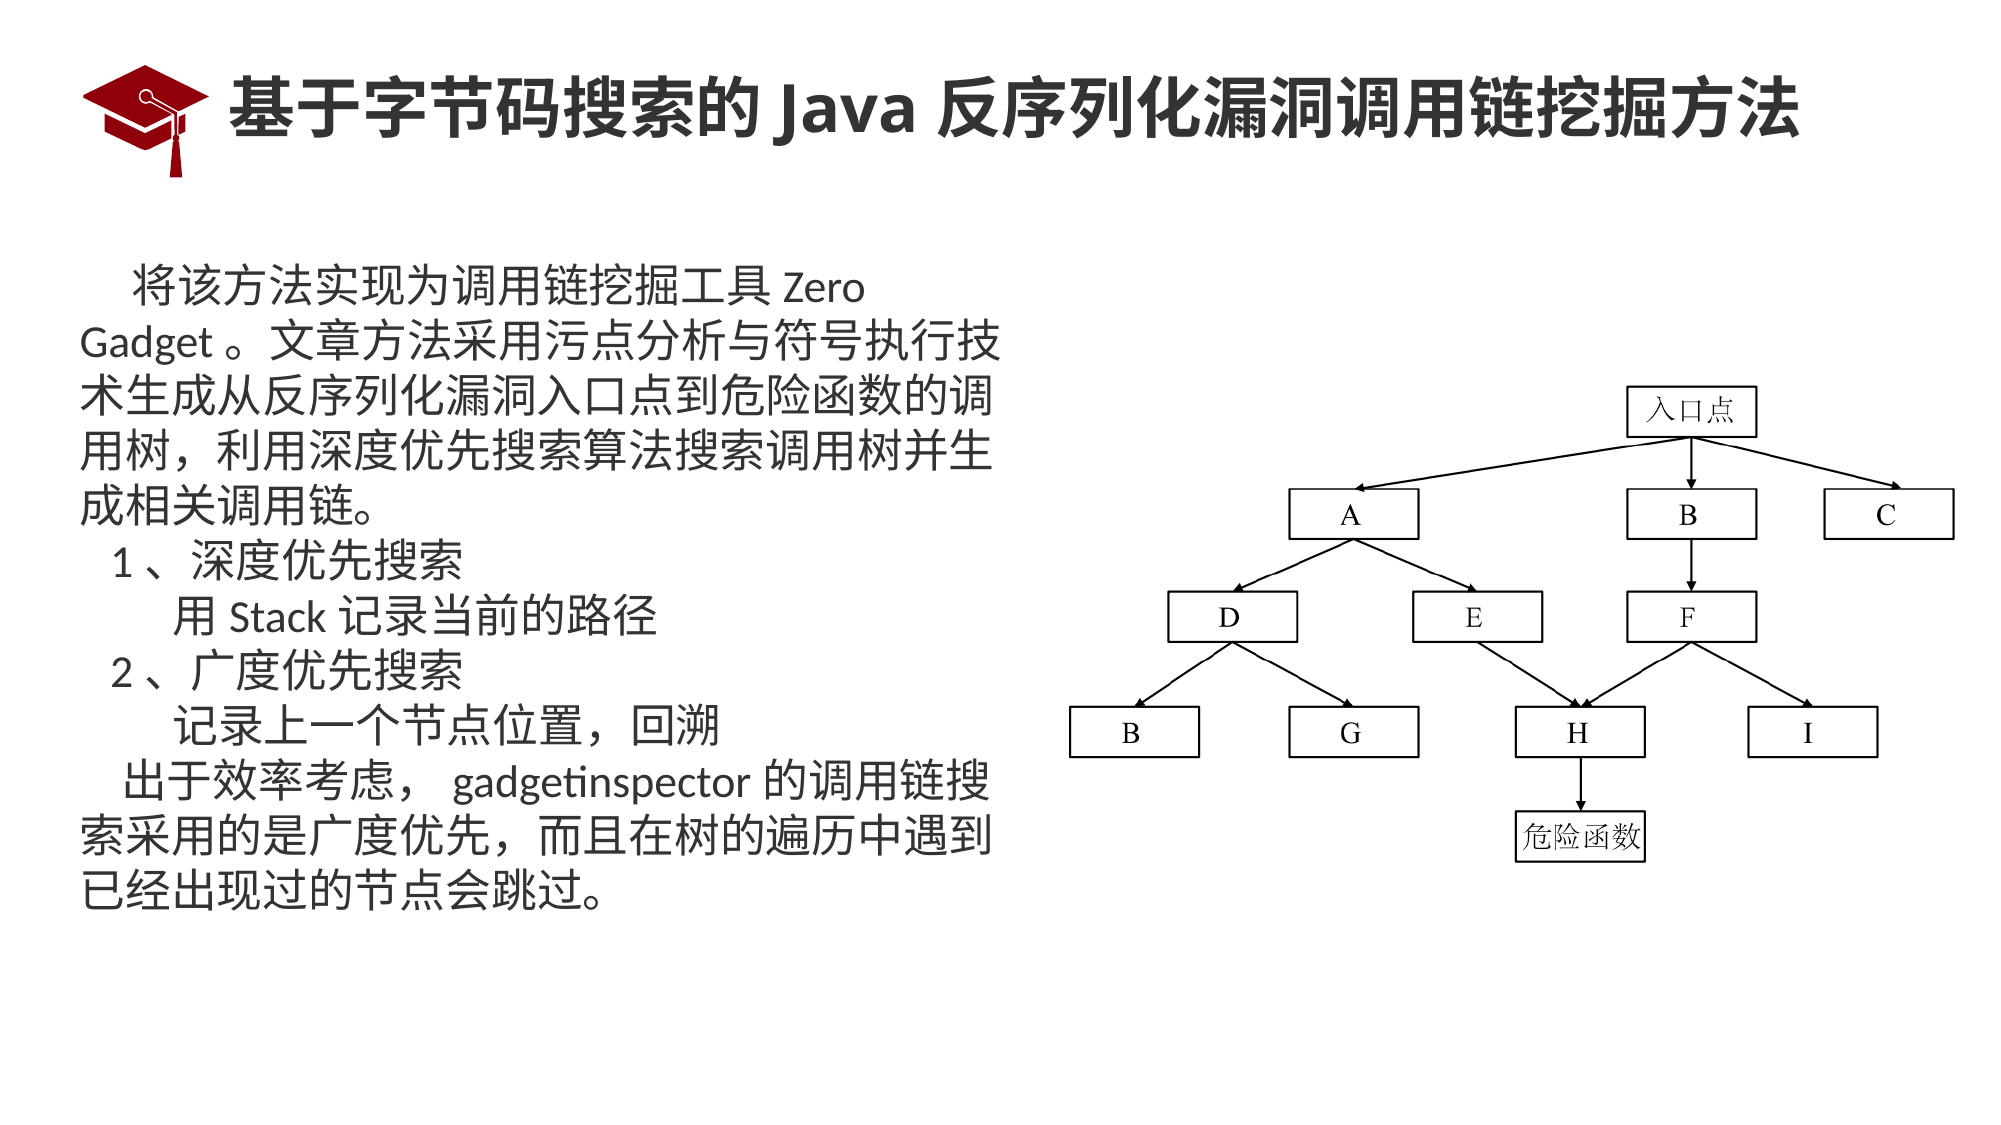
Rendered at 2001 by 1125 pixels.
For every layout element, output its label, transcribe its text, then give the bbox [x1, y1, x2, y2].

title 基于字节码搜索的Java反序列化漏洞调用链挖掘方法 [213, 55, 1827, 168]
text_box 将该方法实现为调用链挖掘工具Zero Gadget。文章方法采用污点分析与符号执行技术生成从反序列化漏洞入口点到危险函数的调用树，利用深度优先搜索算法搜索调用树并生成相关调用链。 1、深度优先搜索 用Stack记录当前的路径 2、广度优先搜索 记录上一个节点位置，回溯 出于效率考虑，gadgetinspector的调用链搜索采用的是广度优先，而且在树的遍历中遇到已经出现过的节点会跳过。 [64, 249, 1043, 924]
picture [1042, 360, 1984, 876]
